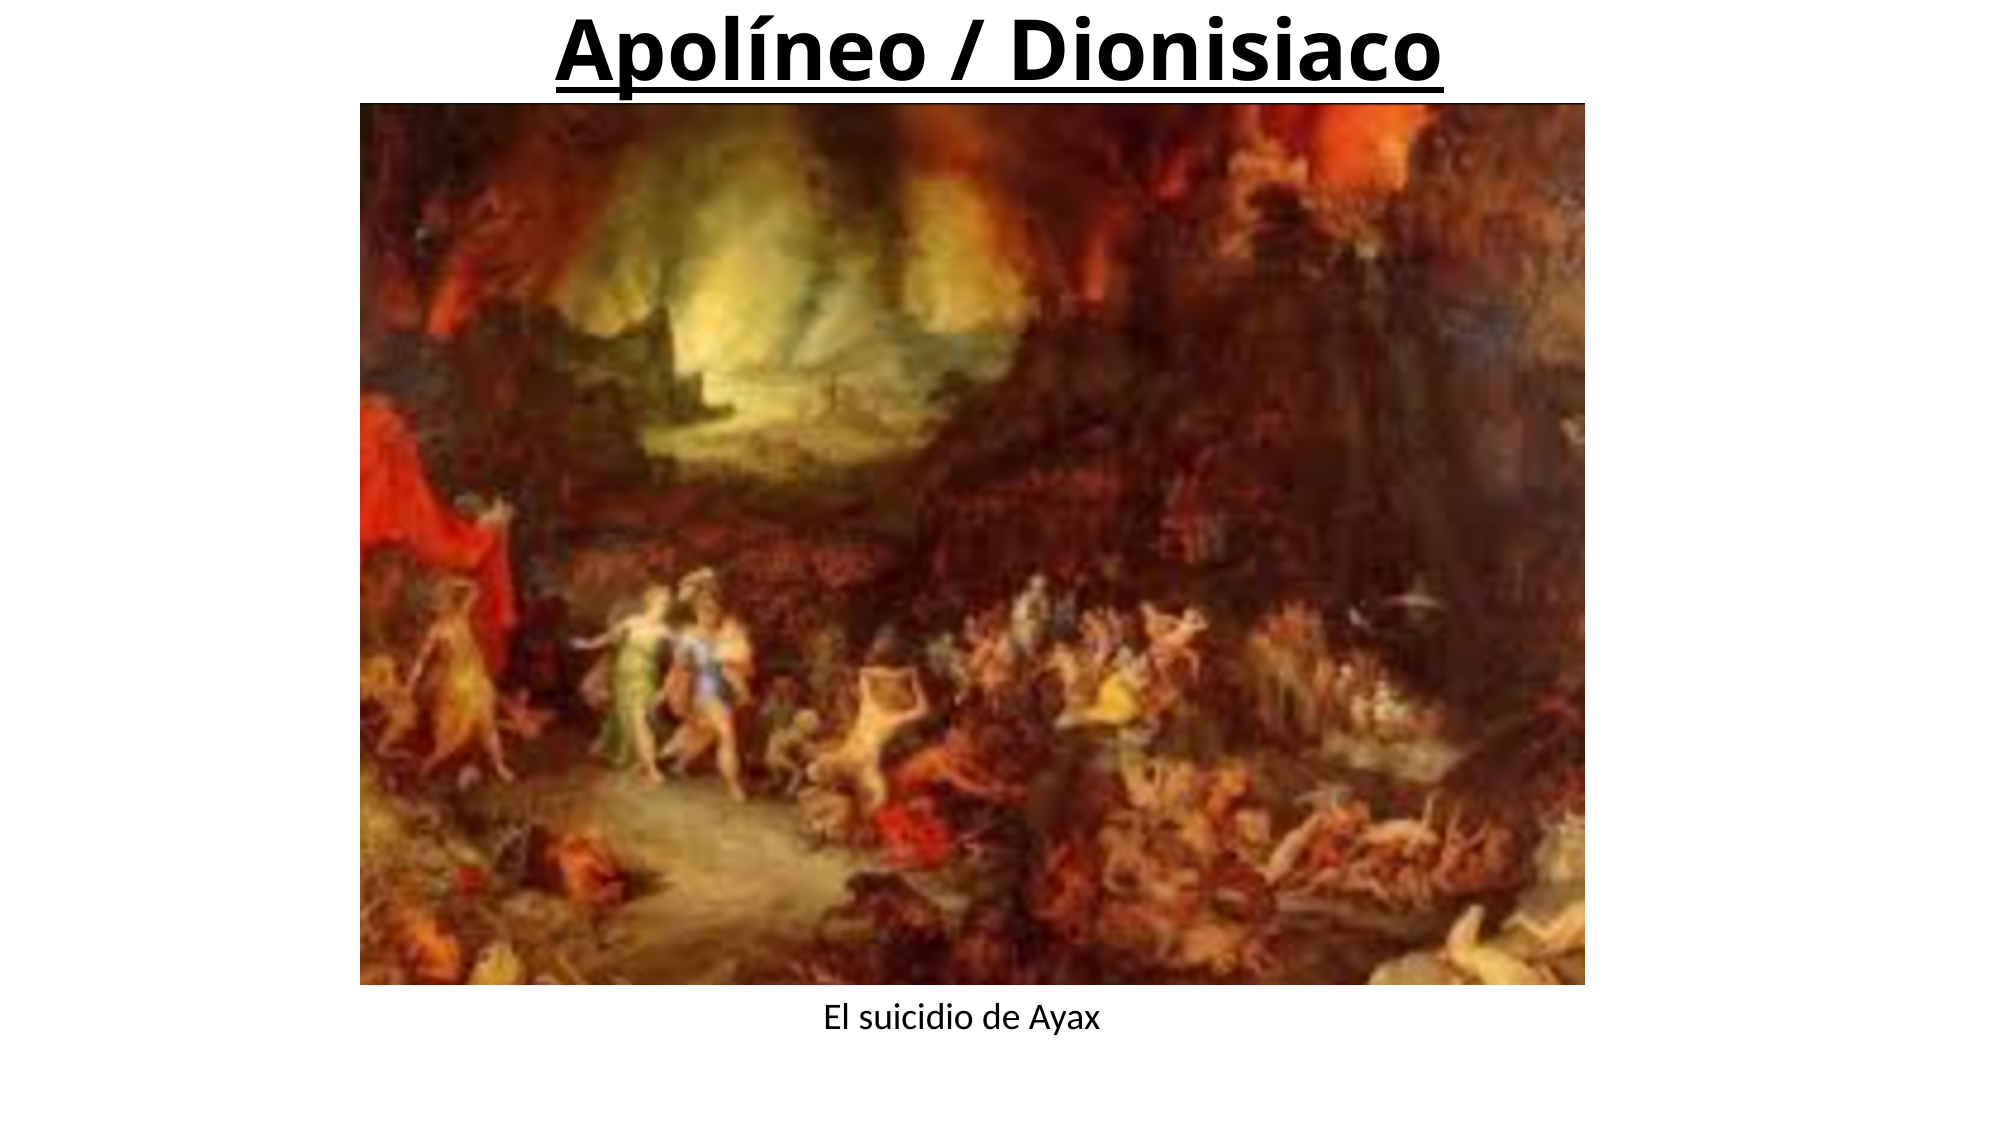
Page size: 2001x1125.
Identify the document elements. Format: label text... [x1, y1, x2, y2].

picture [360, 103, 1585, 985]
title Apolíneo / Dionisiaco [0, 0, 2000, 107]
text_box El suicidio de Ayax [808, 985, 1137, 1045]
